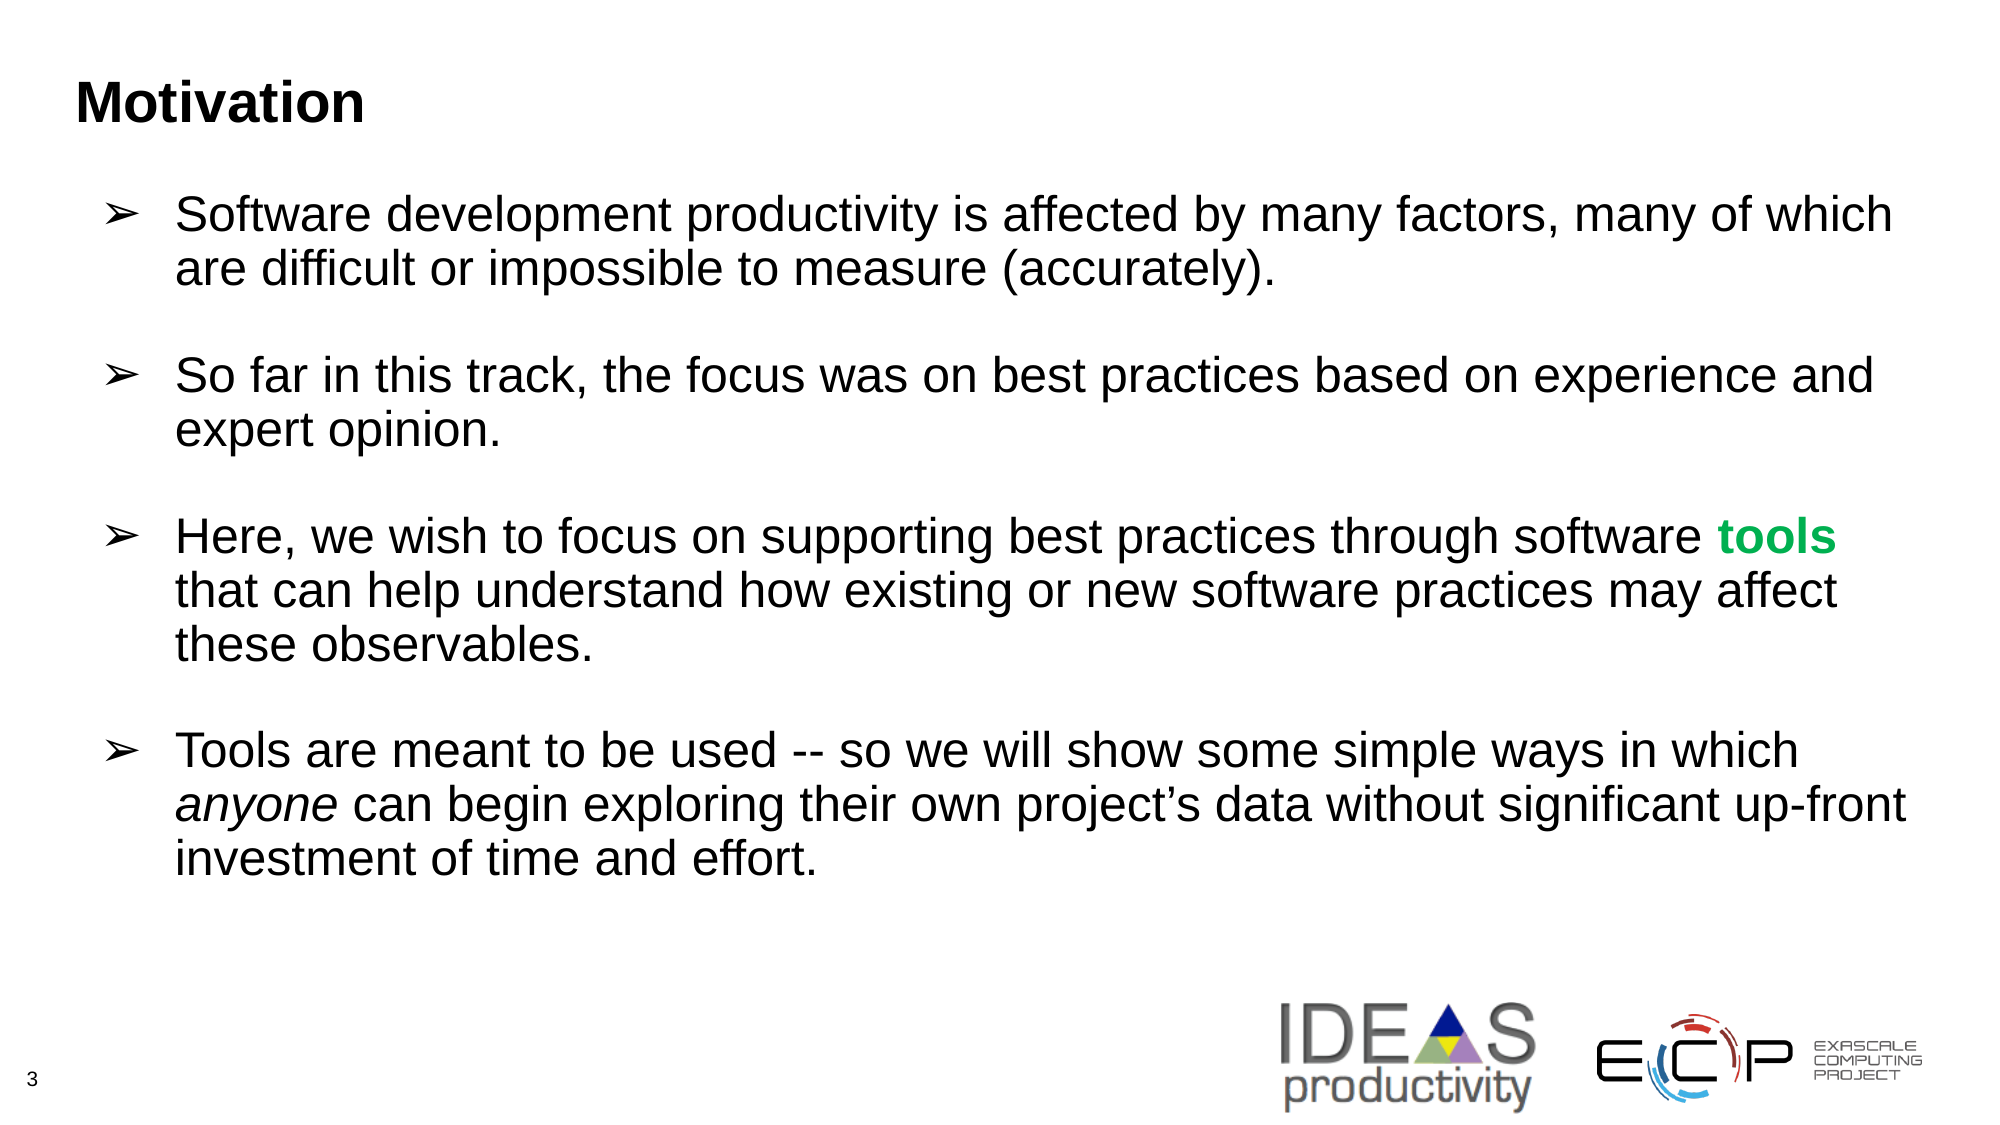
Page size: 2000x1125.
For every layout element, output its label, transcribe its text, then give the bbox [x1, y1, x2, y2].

picture [1280, 1002, 1537, 1114]
title Motivation [59, 67, 1926, 180]
picture [1597, 1014, 1922, 1103]
list Software development productivity is affected by many factors, many of which are difficult or impossible to measure (accurately). So far in this track, the focus was on best practices based on experience and expert opinion. Here, we wish to focus on supporting best practices through software tools that can help understand how existing or new software practices may affect these observables. Tools are meant to be used -- so we will show some simple ways in which anyone can begin exploring their own project’s data without significant up-front investment of time and effort. [59, 180, 1926, 874]
